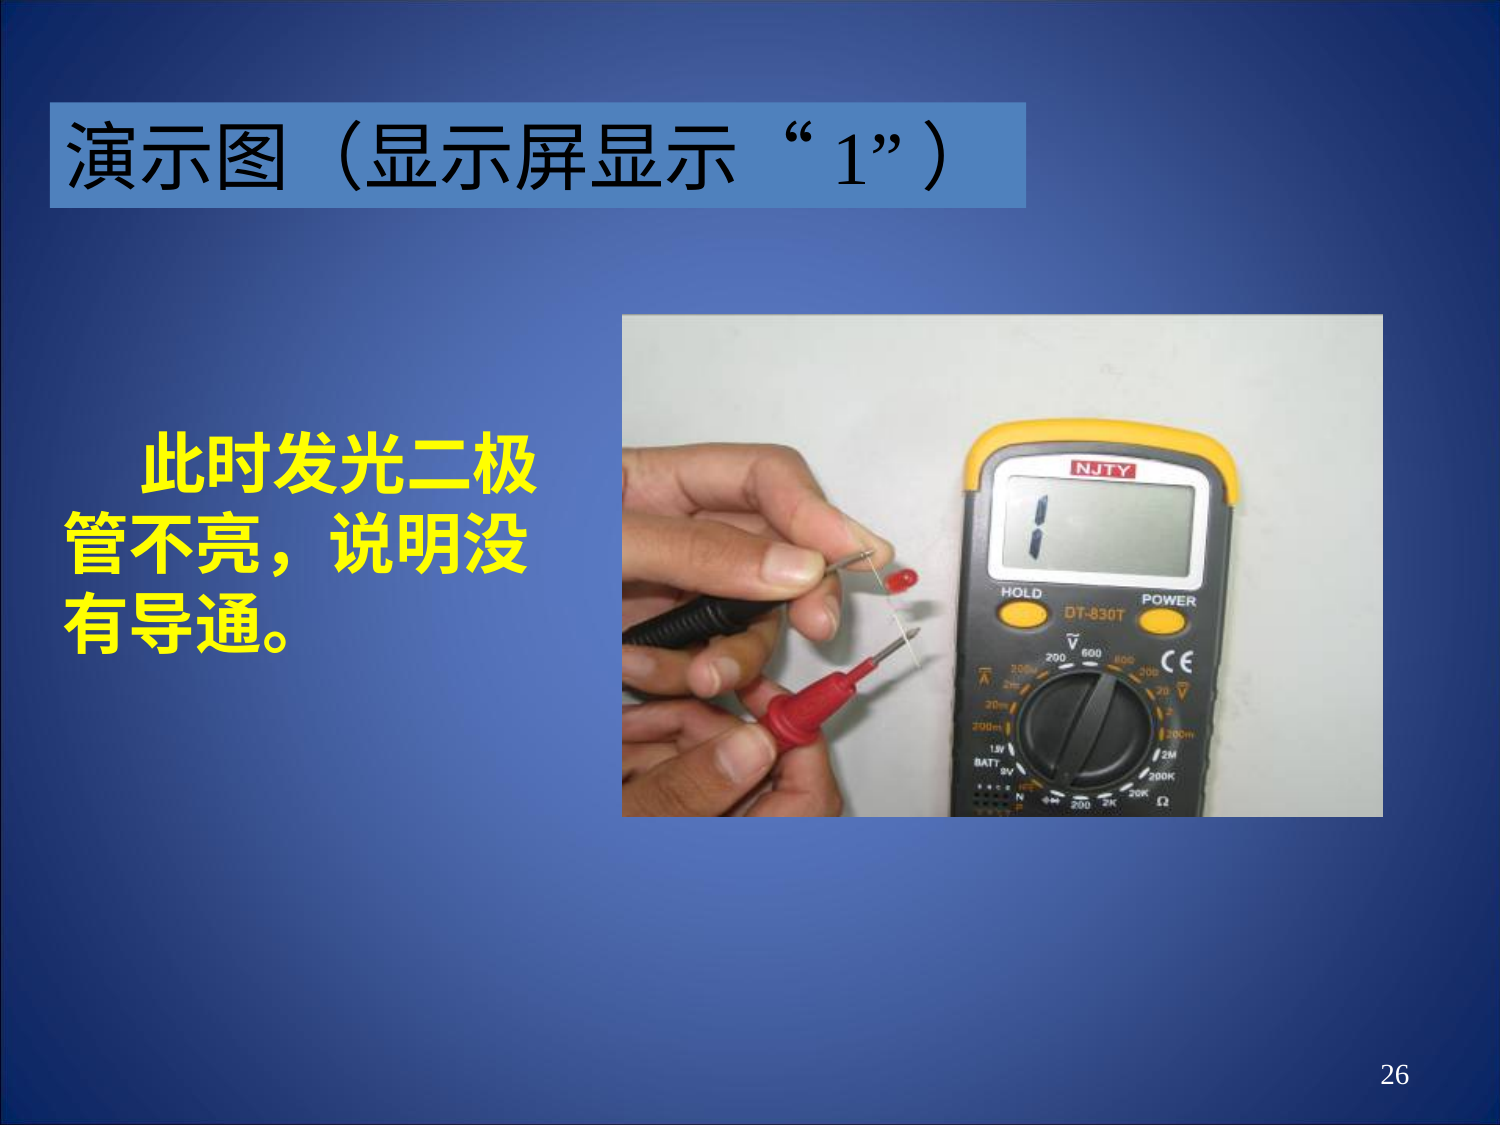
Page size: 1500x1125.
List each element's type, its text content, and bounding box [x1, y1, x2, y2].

text_box 演示图（显示屏显示“1”） [49, 102, 1027, 208]
picture [0, 0, 1500, 1125]
text_box 此时发光二极管不亮，说明没有导通。 [47, 414, 560, 669]
slide_number 26 [1074, 1042, 1425, 1103]
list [622, 314, 1383, 817]
